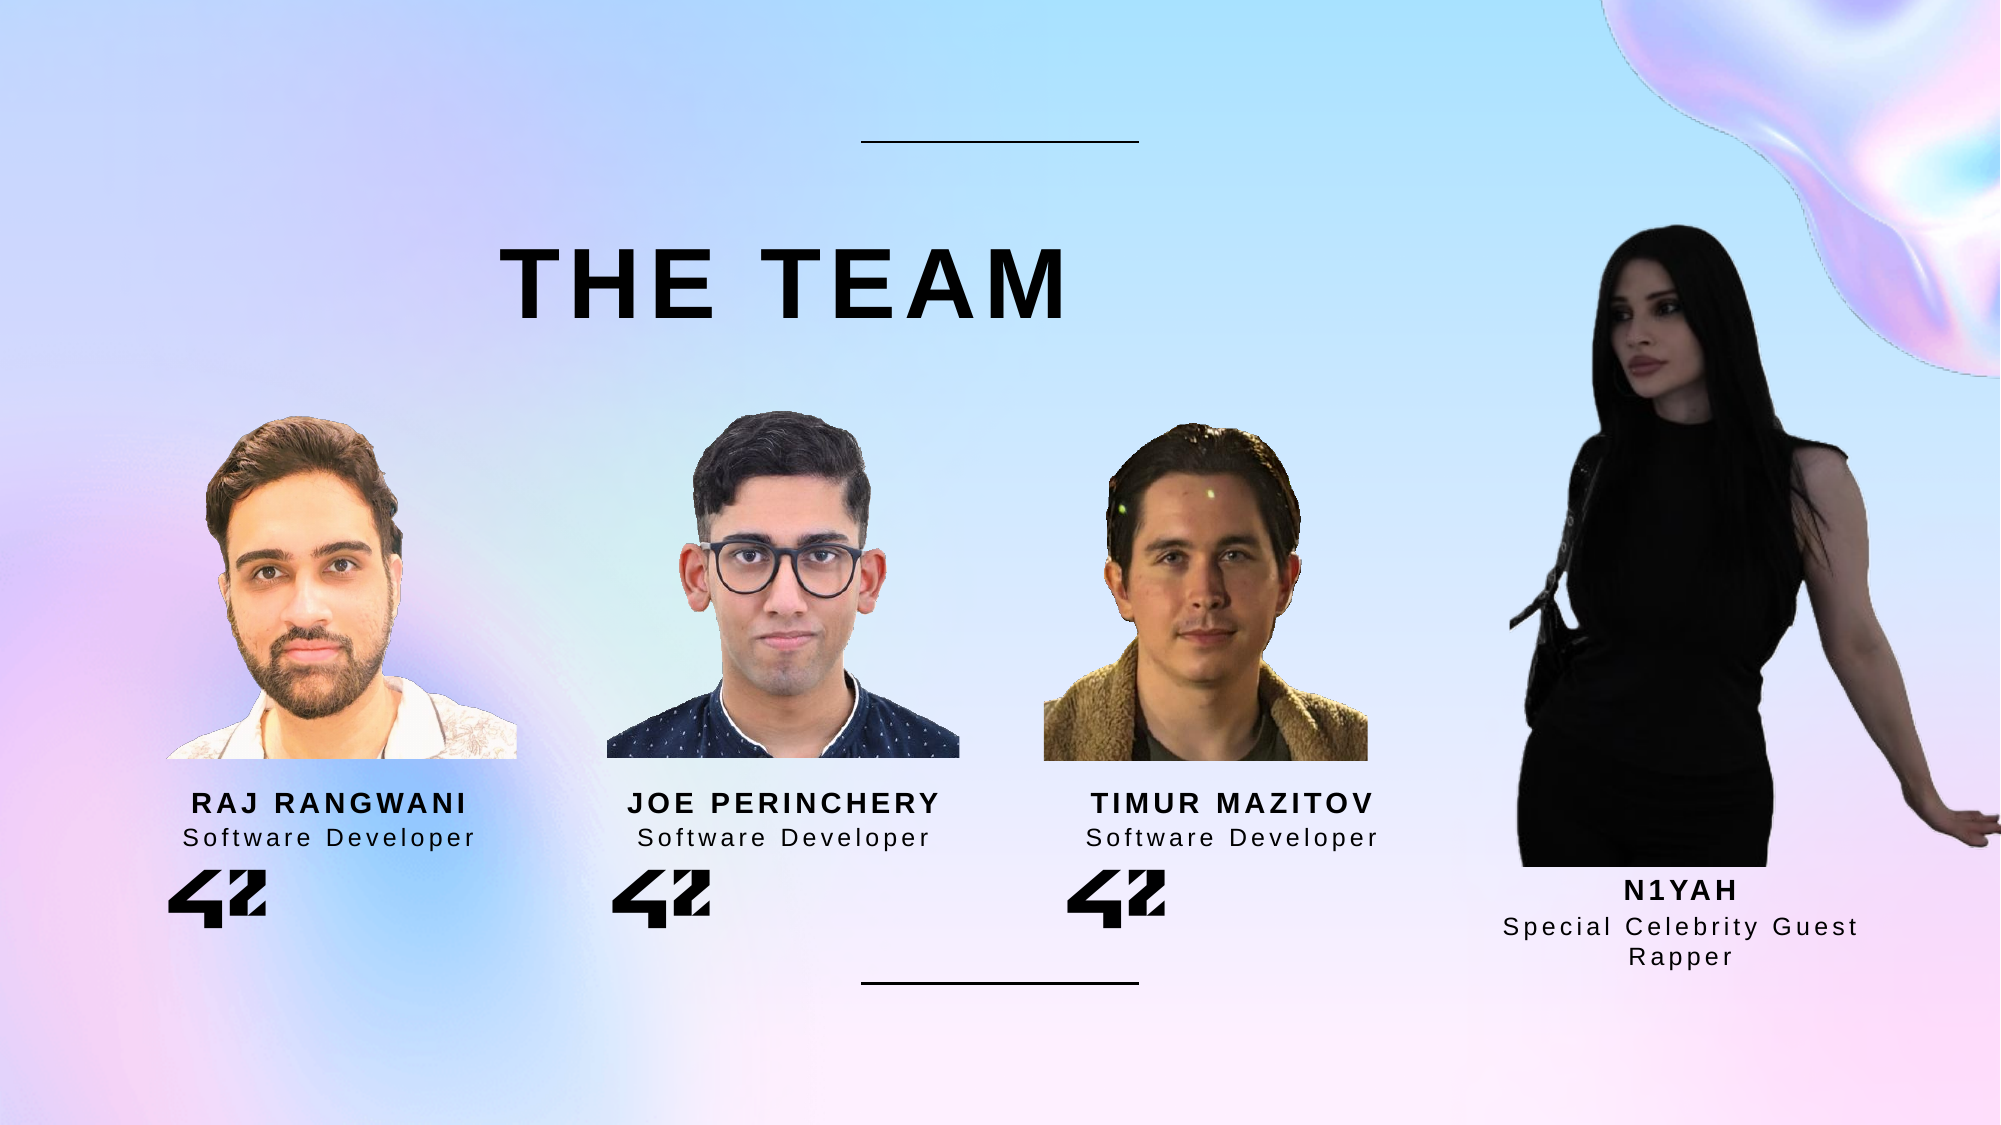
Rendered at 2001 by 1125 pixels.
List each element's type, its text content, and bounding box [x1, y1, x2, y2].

picture [0, 0, 2001, 1125]
title The TEAM [0, 142, 1685, 401]
list Software Developer [140, 821, 516, 852]
list Special Celebrity Guest Rapper [1492, 910, 1868, 983]
list Timur mazitov [1043, 779, 1419, 821]
list n1yah [1492, 866, 1868, 910]
list Raj Rangwani [140, 779, 516, 821]
list Software Developer [595, 821, 971, 852]
list Joe perinchery [595, 779, 971, 821]
list Software Developer​ [1043, 821, 1419, 852]
